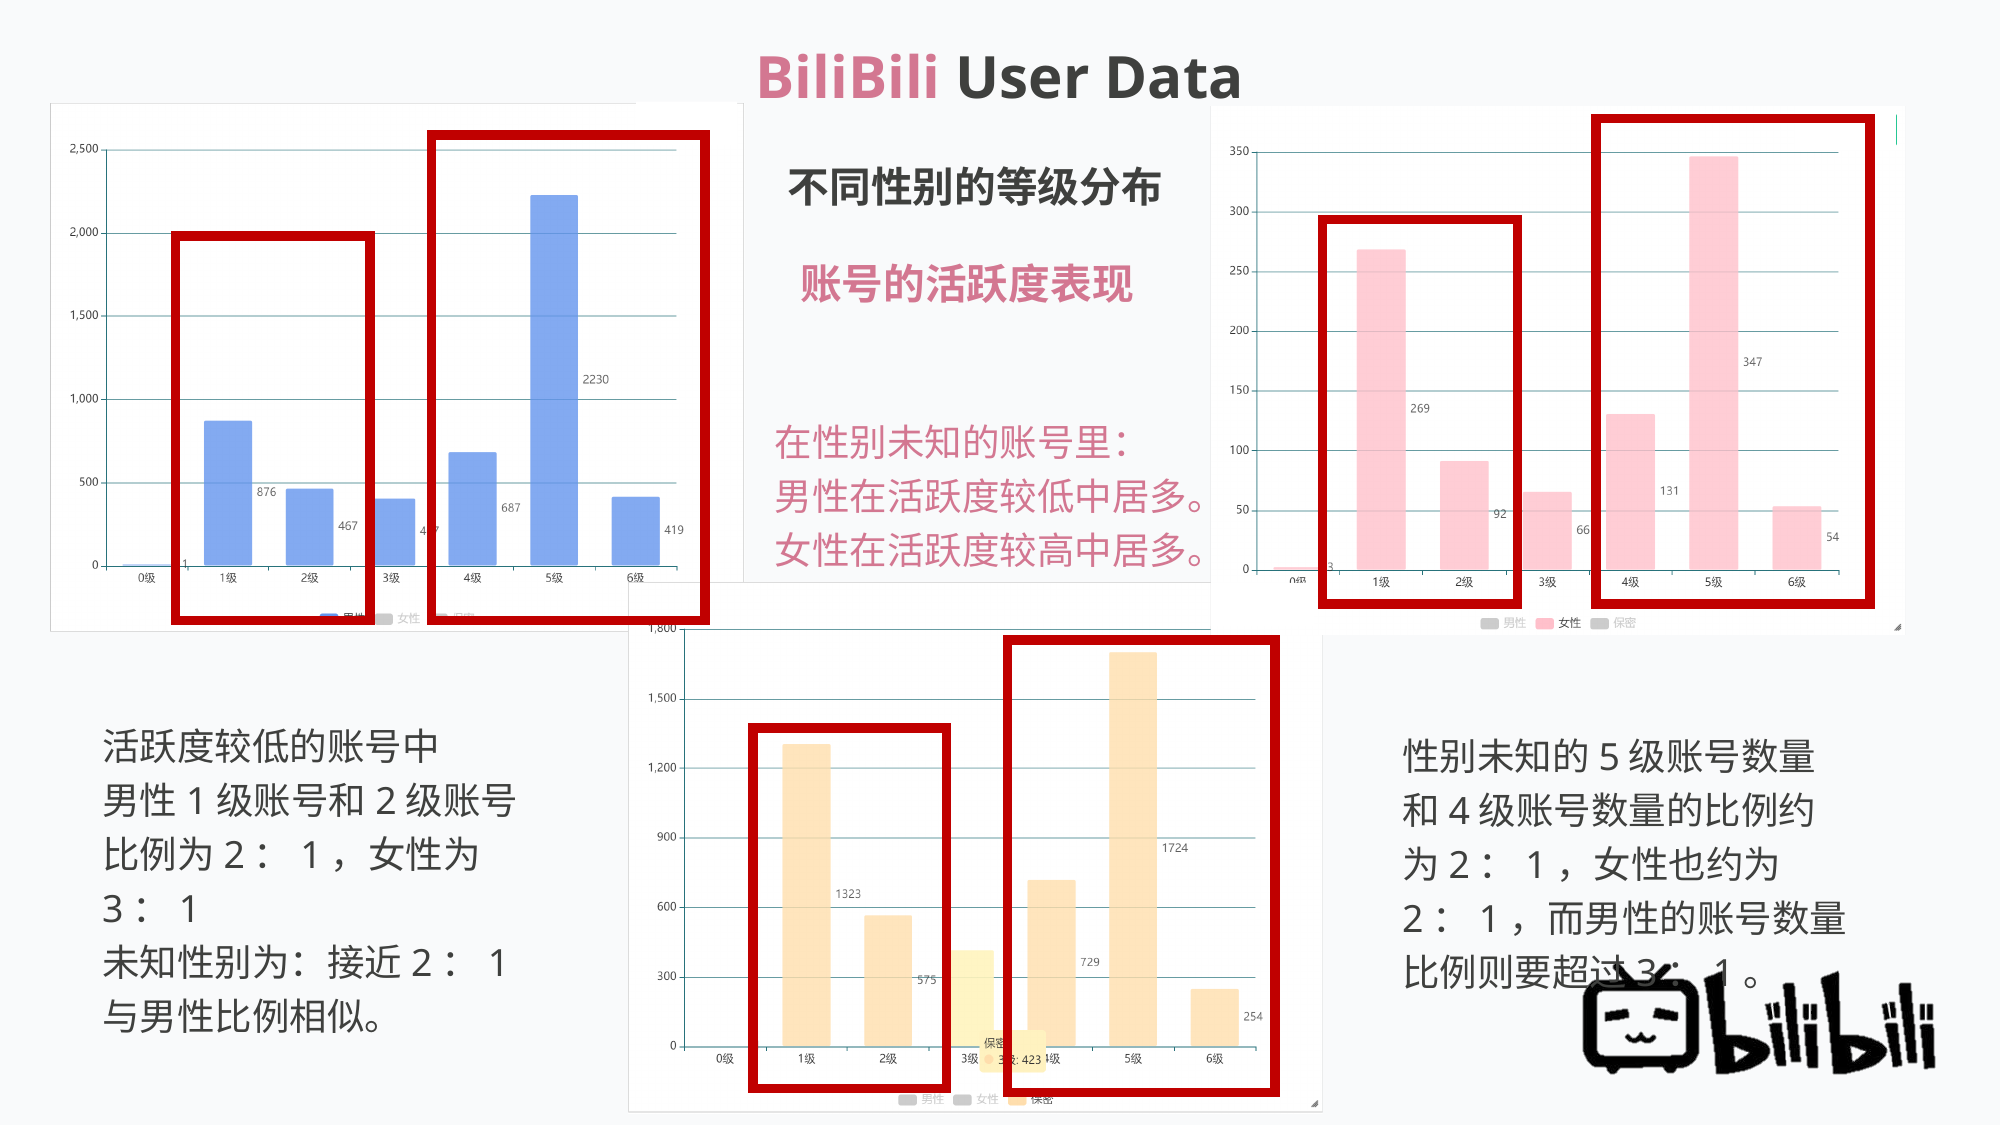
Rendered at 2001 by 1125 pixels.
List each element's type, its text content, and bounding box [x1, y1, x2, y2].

picture [49, 103, 1906, 1114]
text_box BiliBili User Data [740, 32, 1259, 118]
text_box 性别未知的5级账号数量和4级账号数量的比例约为2：1，女性也约为2：1，而男性的账号数量比例则要超过3：1。 [1387, 716, 1864, 1002]
picture [1517, 835, 2000, 1125]
text_box 活跃度较低的账号中 男性1级账号和2级账号比例为2：1，女性为3：1 未知性别为：接近2：1 与男性比例相似。 [87, 706, 563, 1046]
text_box 不同性别的等级分布 [772, 153, 1179, 219]
text_box 账号的活跃度表现 [785, 250, 1149, 315]
text_box 在性别未知的账号里： 男性在活跃度较低中居多。 女性在活跃度较高中居多。 [759, 403, 1210, 580]
